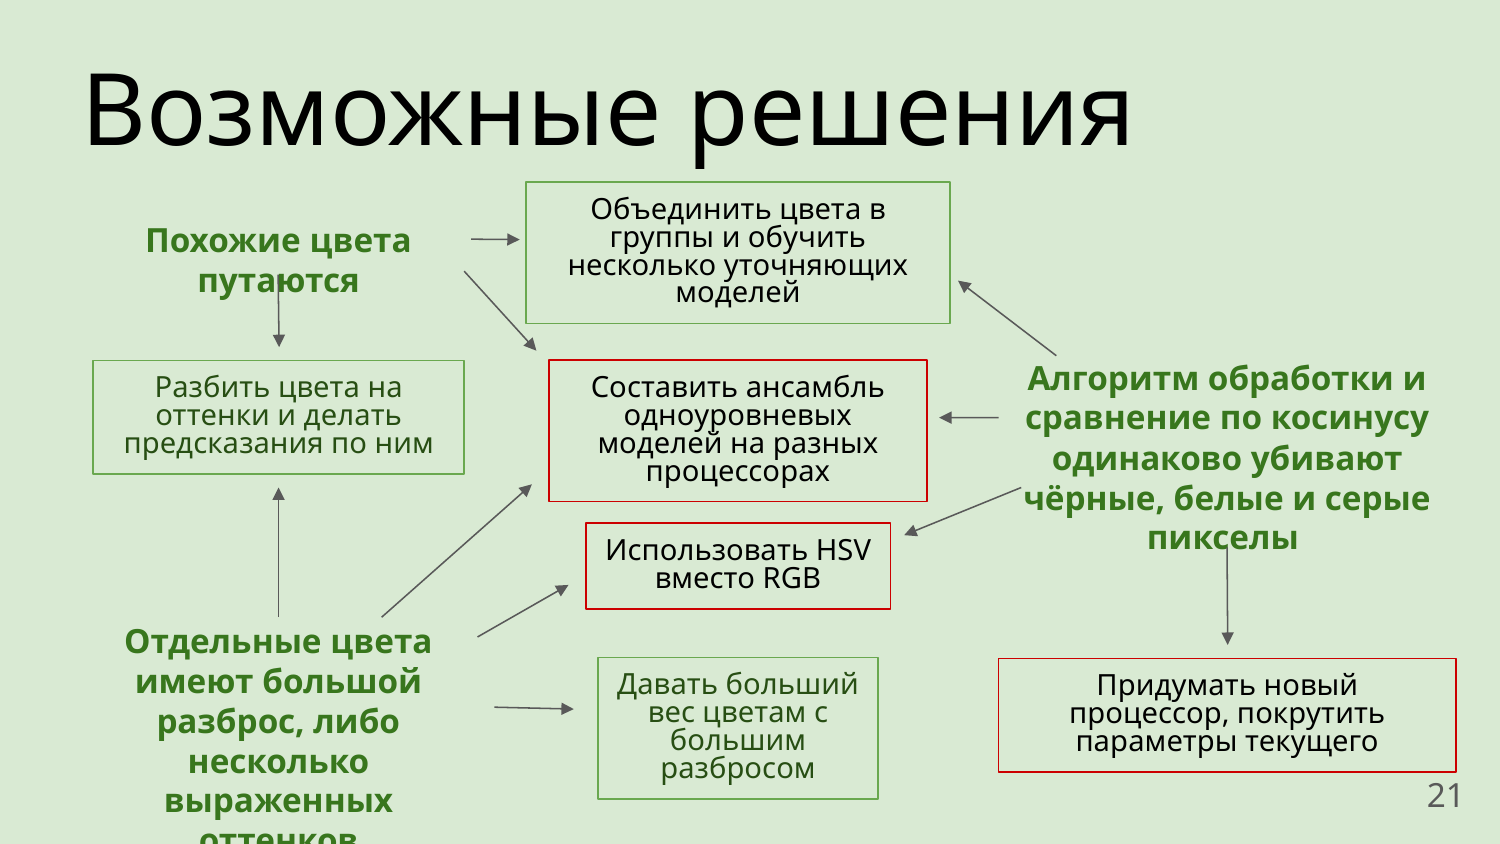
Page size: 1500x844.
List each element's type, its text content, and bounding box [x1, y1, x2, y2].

text_box Алгоритм обработки и сравнение по косинусу одинаково убивают чёрные, белые и серые пикселы [998, 341, 1457, 572]
text_box Придумать новый процессор, покрутить параметры текущего [998, 658, 1457, 773]
text_box Отдельные цвета имеют большой разброс, либо несколько выраженных оттенков [66, 605, 491, 844]
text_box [463, 270, 537, 351]
text_box Использовать HSV вместо RGB [585, 522, 891, 609]
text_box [477, 584, 569, 638]
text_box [493, 706, 574, 710]
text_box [957, 280, 1057, 356]
text_box Давать больший вес цветам с большим разбросом [598, 657, 879, 800]
text_box Объединить цвета в группы и обучить несколько уточняющих моделей [526, 181, 951, 324]
text_box Составить ансамбль одноуровневых моделей на разных процессорах [549, 360, 927, 502]
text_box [381, 484, 532, 618]
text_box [903, 487, 1022, 536]
text_box Похожие цвета путаются [79, 203, 478, 314]
slide_number ‹#› [1389, 764, 1480, 830]
text_box Возможные решения [66, 30, 1434, 181]
text_box Разбить цвета на оттенки и делать предсказания по ним [93, 360, 465, 475]
